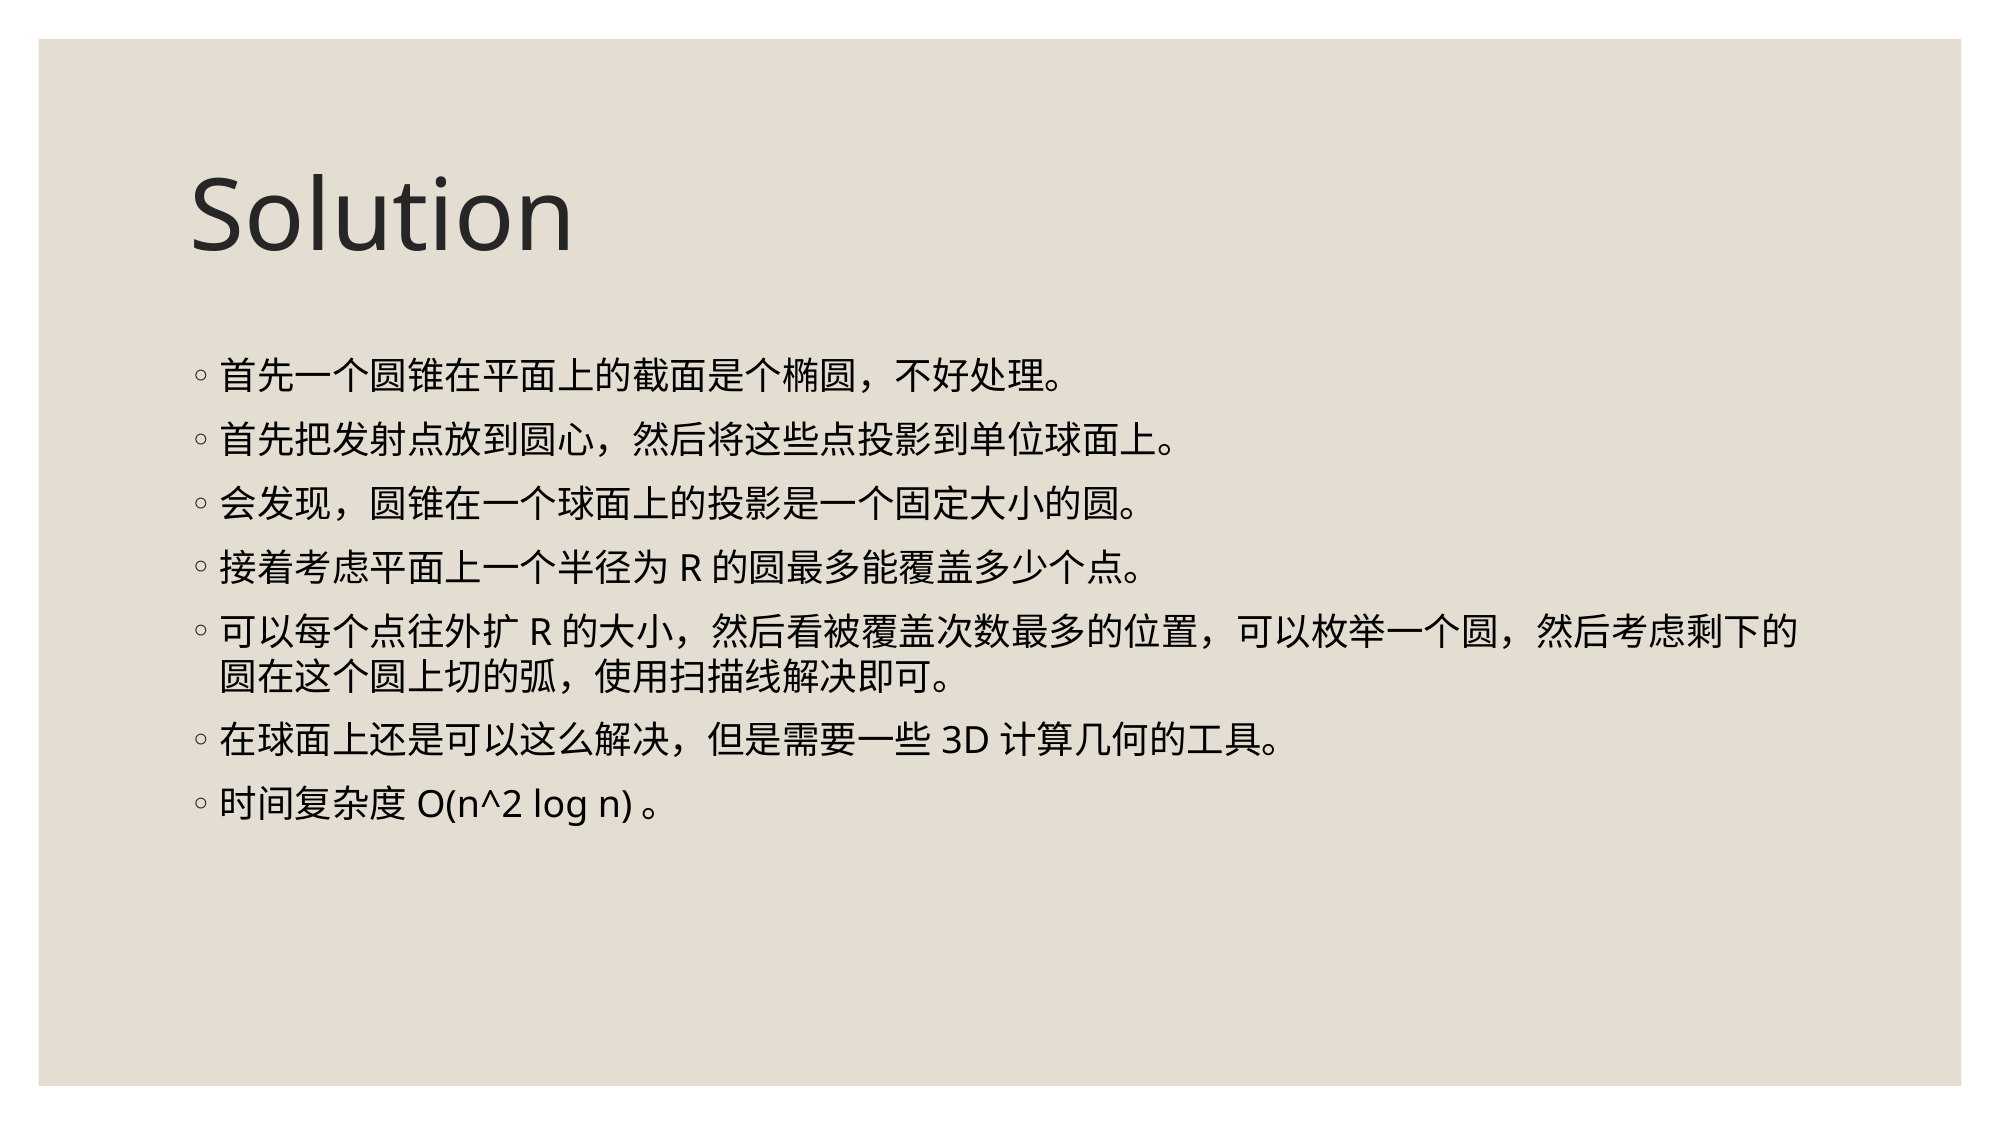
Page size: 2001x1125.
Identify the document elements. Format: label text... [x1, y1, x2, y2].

title Solution [174, 105, 1825, 331]
list 首先一个圆锥在平面上的截面是个椭圆，不好处理。 首先把发射点放到圆心，然后将这些点投影到单位球面上。 会发现，圆锥在一个球面上的投影是一个固定大小的圆。 接着考虑平面上一个半径为R的圆最多能覆盖多少个点。 可以每个点往外扩R的大小，然后看被覆盖次数最多的位置，可以枚举一个圆，然后考虑剩下的圆在这个圆上切的弧，使用扫描线解决即可。 在球面上还是可以这么解决，但是需要一些3D计算几何的工具。 时间复杂度O(n^2 log n)。 [174, 345, 1825, 990]
